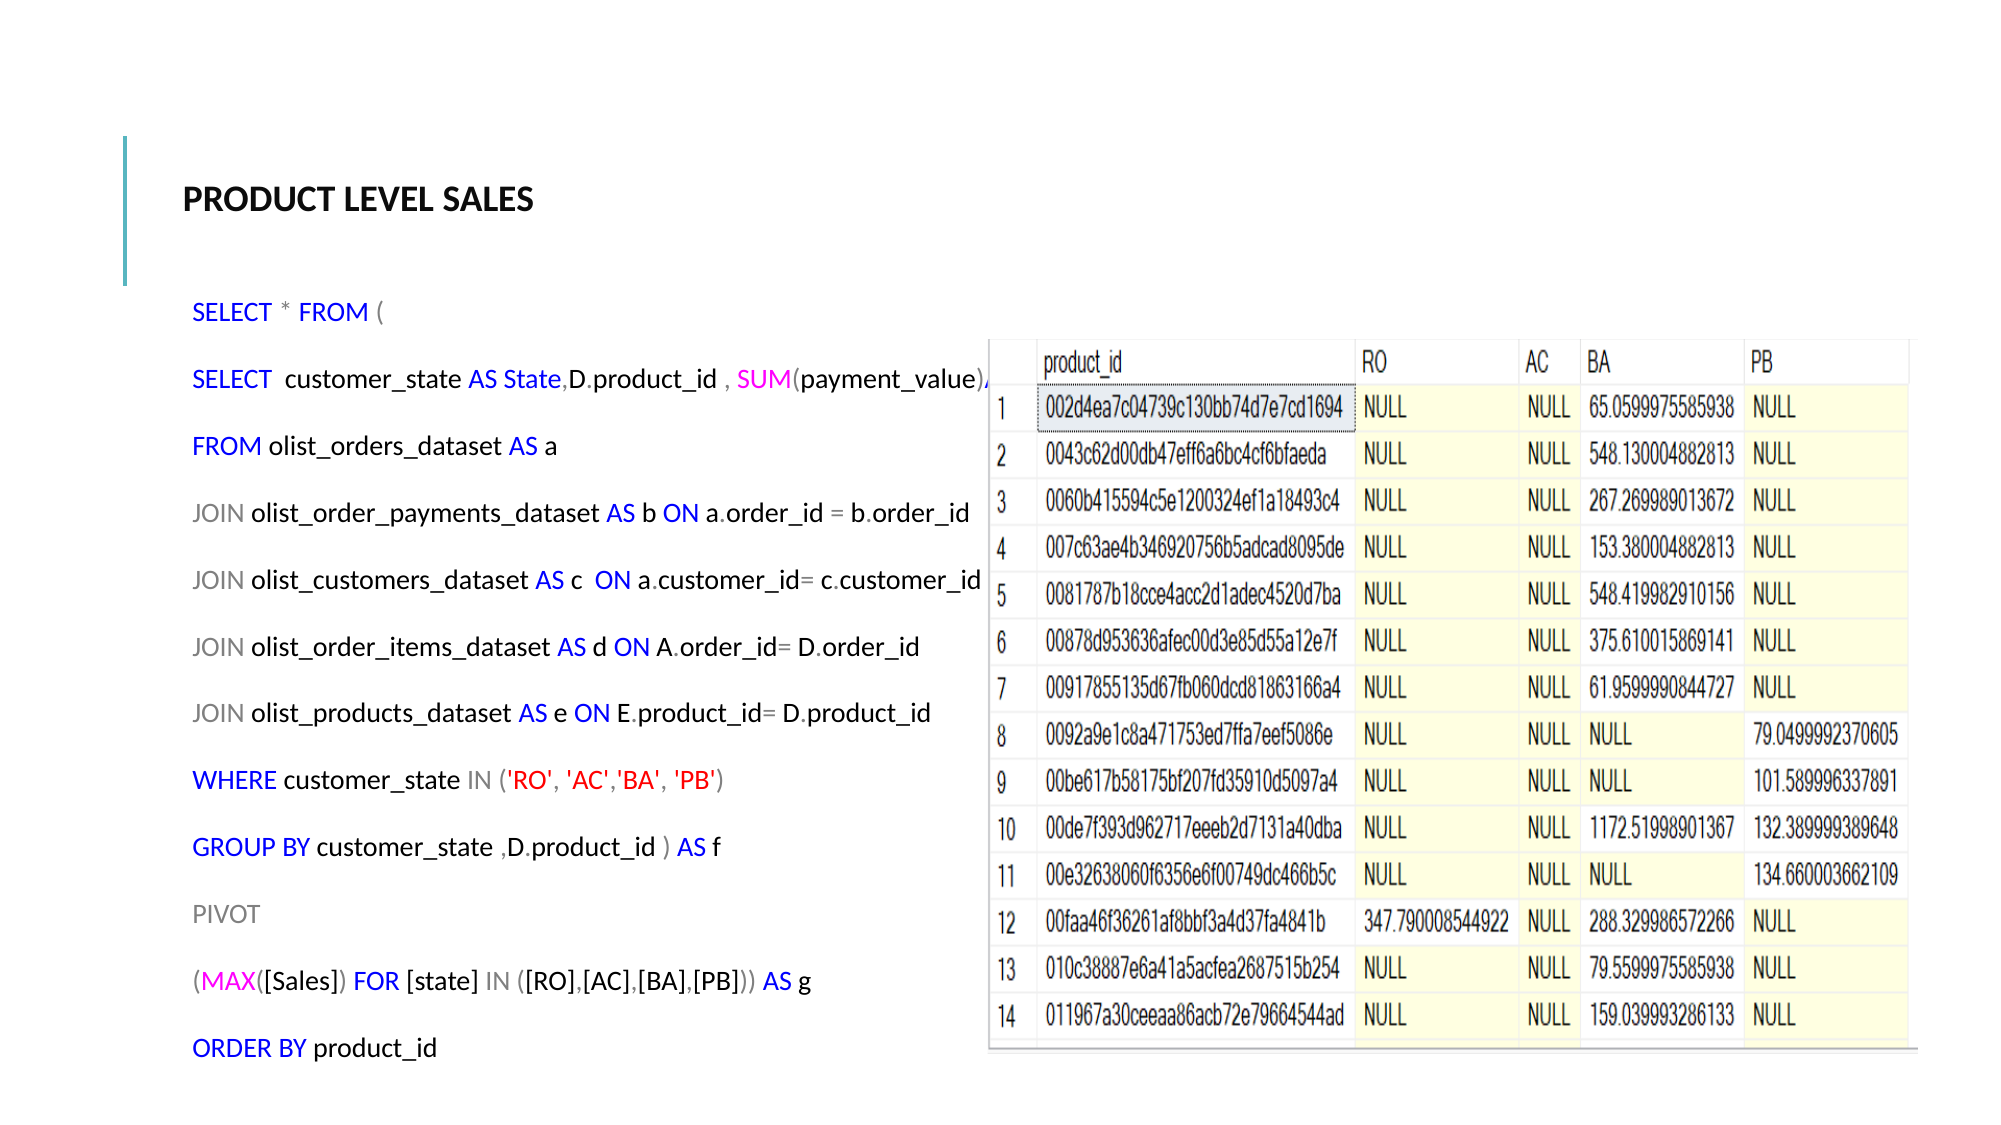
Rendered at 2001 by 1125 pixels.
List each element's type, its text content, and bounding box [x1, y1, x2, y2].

title PRODUCT LEVEL SALES [168, 154, 1763, 247]
picture [987, 339, 1919, 1054]
list SELECT * FROM ( SELECT customer_state AS State,D.product_id , SUM(payment_value)AS Sales FROM olist_orders_dataset AS a JOIN olist_order_payments_dataset AS b ON a.order_id = b.order_id JOIN olist_customers_dataset AS c ON a.customer_id= c.customer_id JOIN olist_order_items_dataset AS d ON A.order_id= D.order_id JOIN olist_products_dataset AS e ON E.product_id= D.product_id WHERE customer_state IN ('RO', 'AC','BA', 'PB') GROUP BY customer_state ,D.product_id ) AS f PIVOT (MAX([Sales]) FOR [state] IN ([RO],[AC],[BA],[PB])) AS g ORDER BY product_id [94, 283, 1097, 1089]
